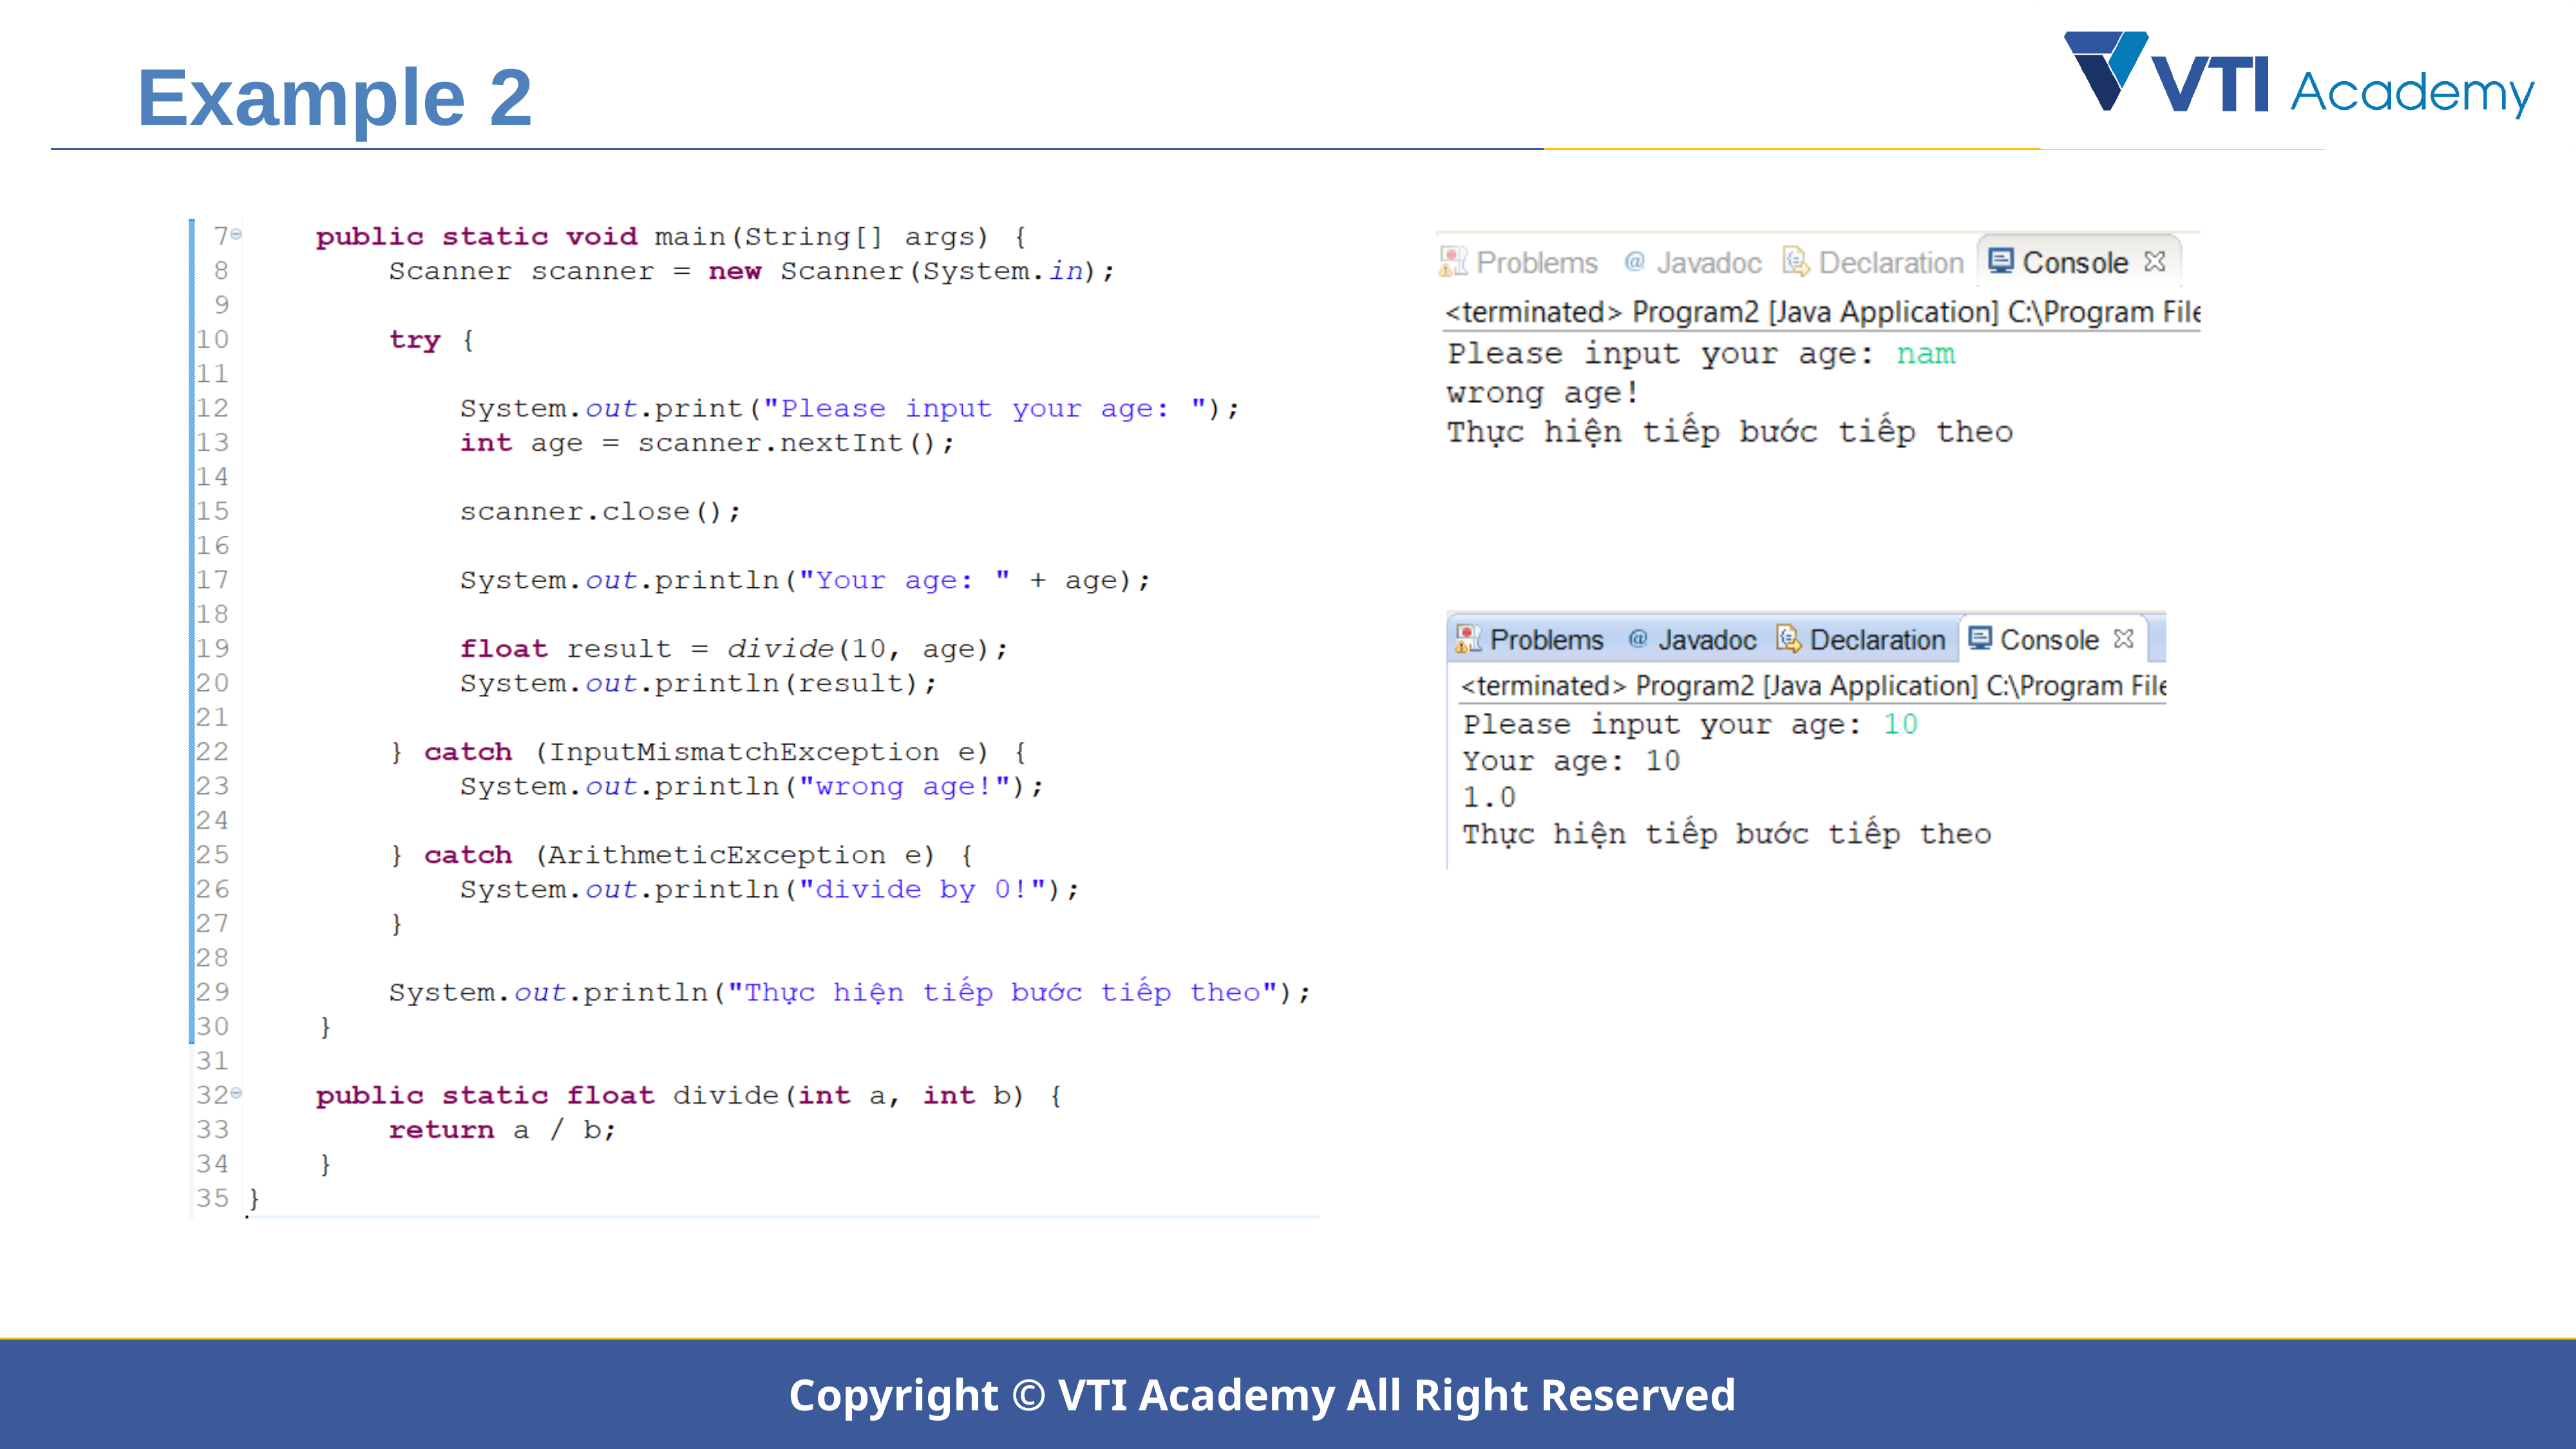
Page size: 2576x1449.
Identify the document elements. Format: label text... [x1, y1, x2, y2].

picture [1446, 610, 2166, 870]
picture [189, 217, 1320, 1218]
text_box Example 2 [126, 60, 996, 126]
picture [2034, 0, 2576, 149]
picture [1435, 231, 2201, 496]
